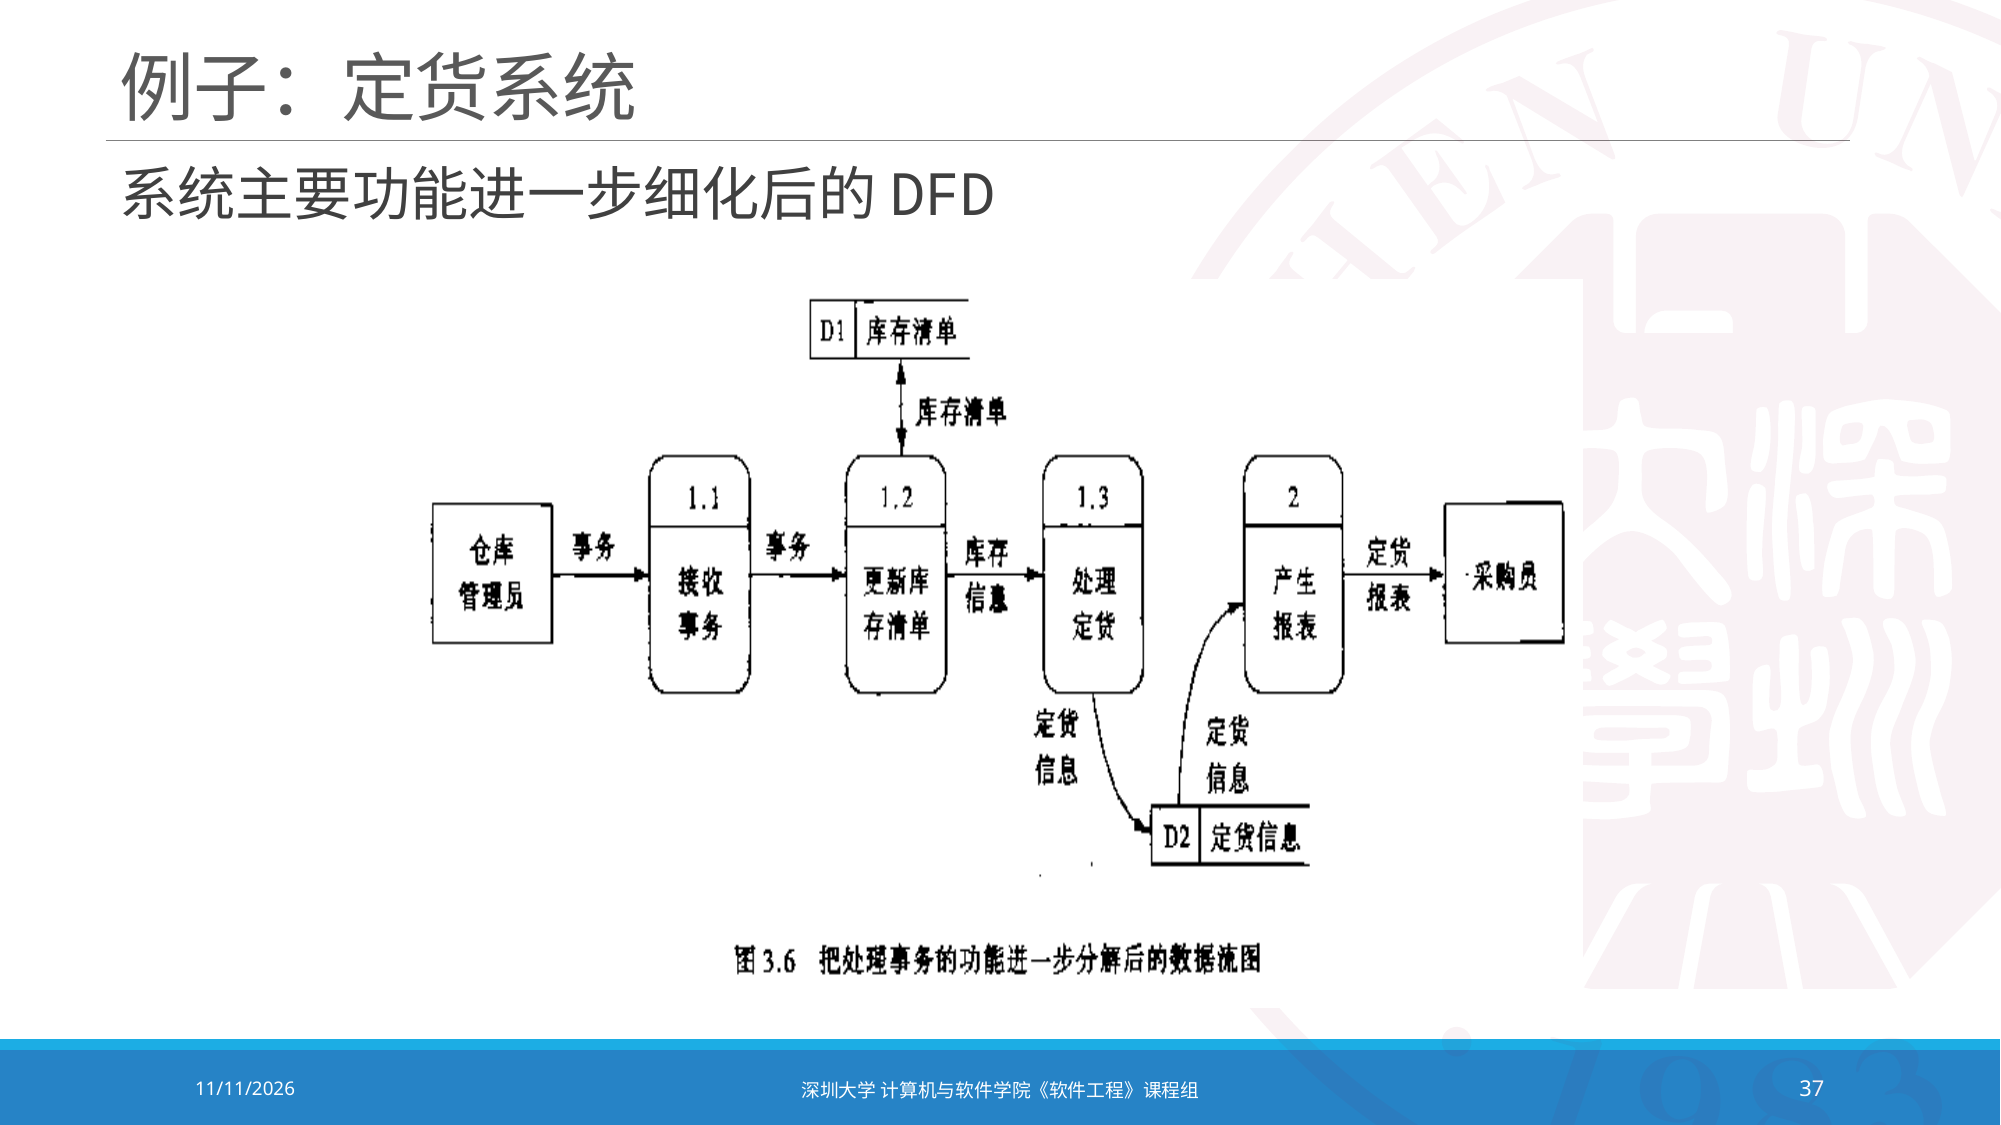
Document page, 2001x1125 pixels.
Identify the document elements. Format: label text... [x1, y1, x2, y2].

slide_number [180, 1059, 586, 1120]
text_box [417, 278, 1583, 1008]
footer 深圳大学 计算机与软件学院《软件工程》课程组 [604, 1059, 1396, 1120]
list 系统主要功能进一步细化后的DFD [104, 158, 1878, 1008]
slide_number 37 [1624, 1059, 1840, 1120]
title 例子：定货系统 [104, 0, 1856, 139]
